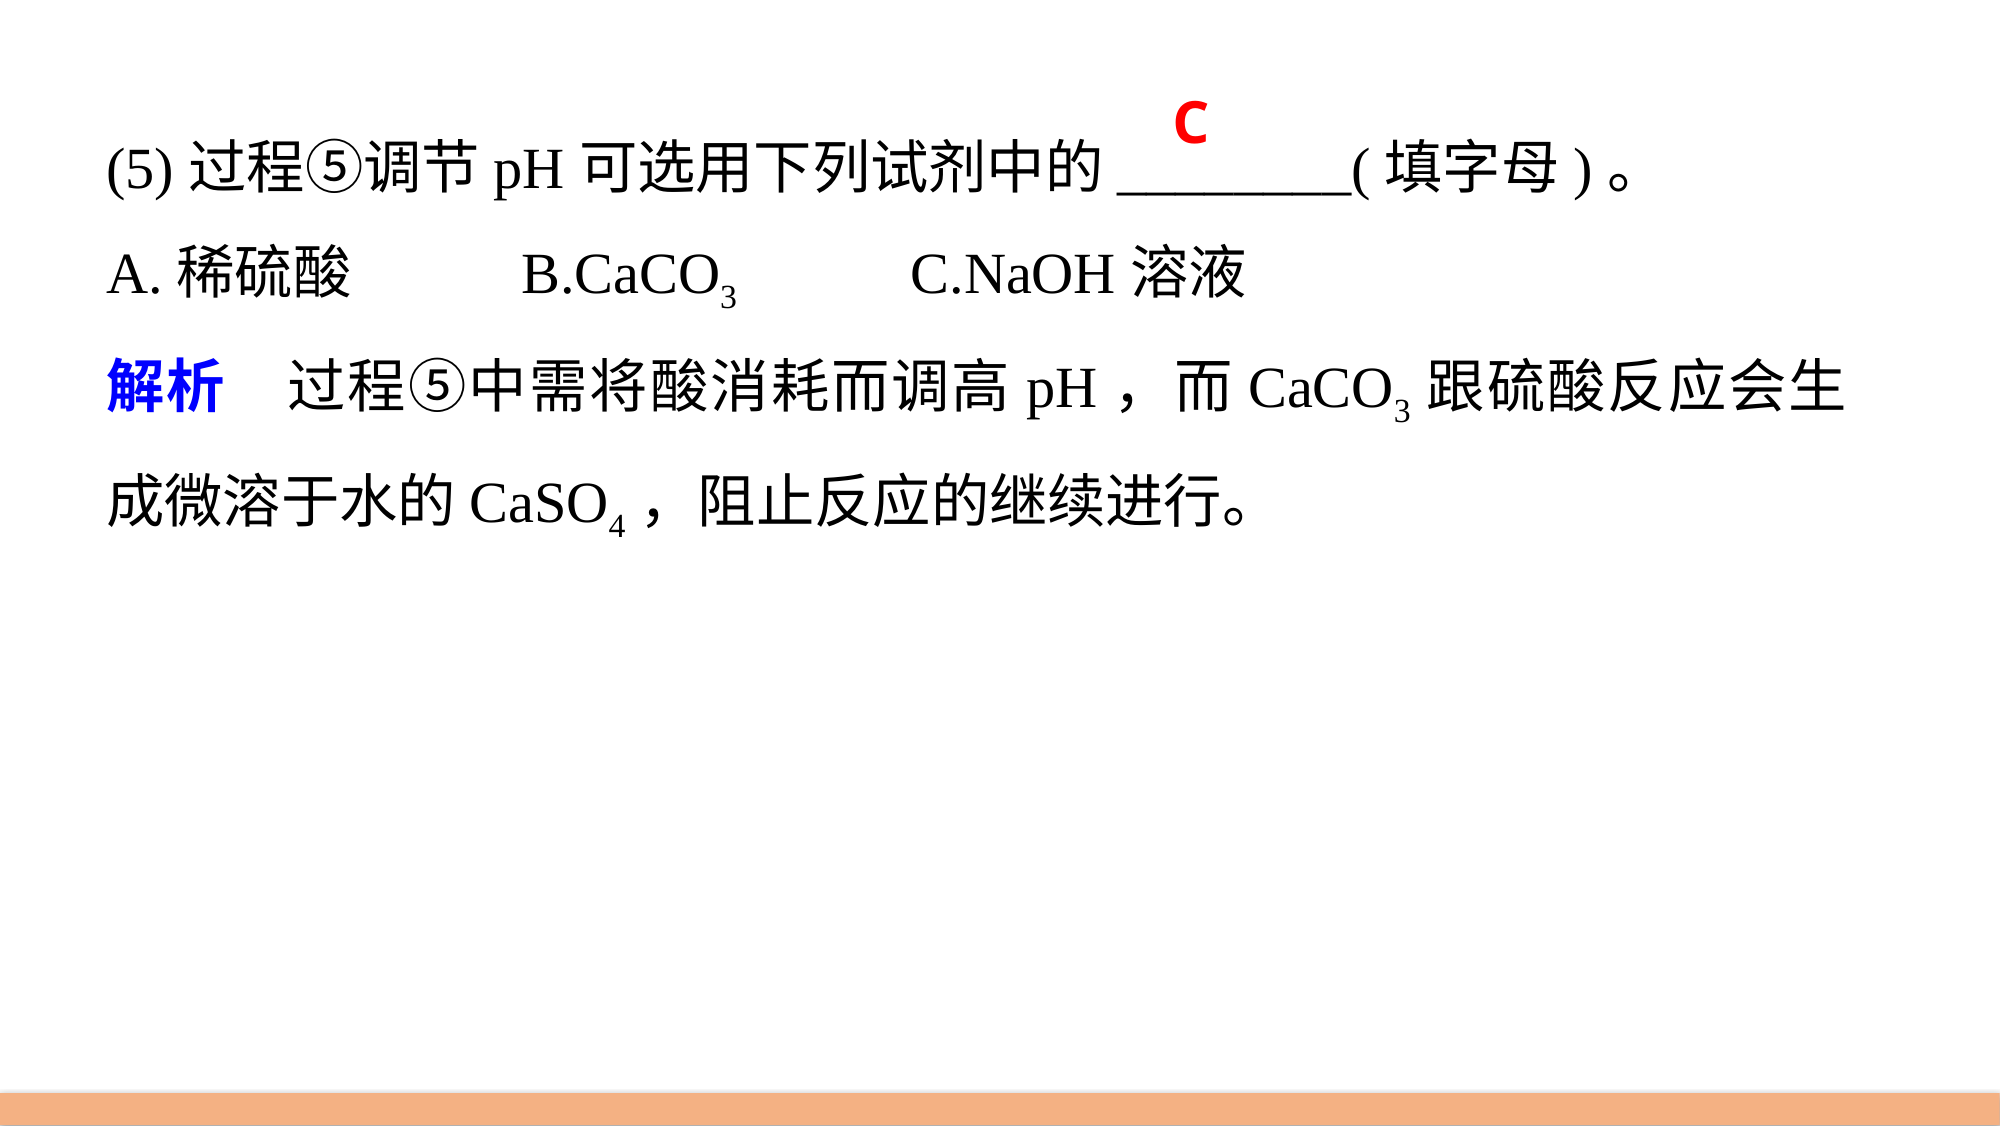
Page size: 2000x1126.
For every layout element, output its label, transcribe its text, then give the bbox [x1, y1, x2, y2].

text_box [0, 1092, 2000, 1126]
text_box (5)过程⑤调节pH可选用下列试剂中的________(填字母)。 A.稀硫酸 B.CaCO3 C.NaOH溶液 解析 过程⑤中需将酸消耗而调高pH，而CaCO3跟硫酸反应会生成微溶于水的CaSO4，阻止反应的继续进行。 [91, 78, 1863, 552]
text_box C [1157, 78, 1225, 163]
